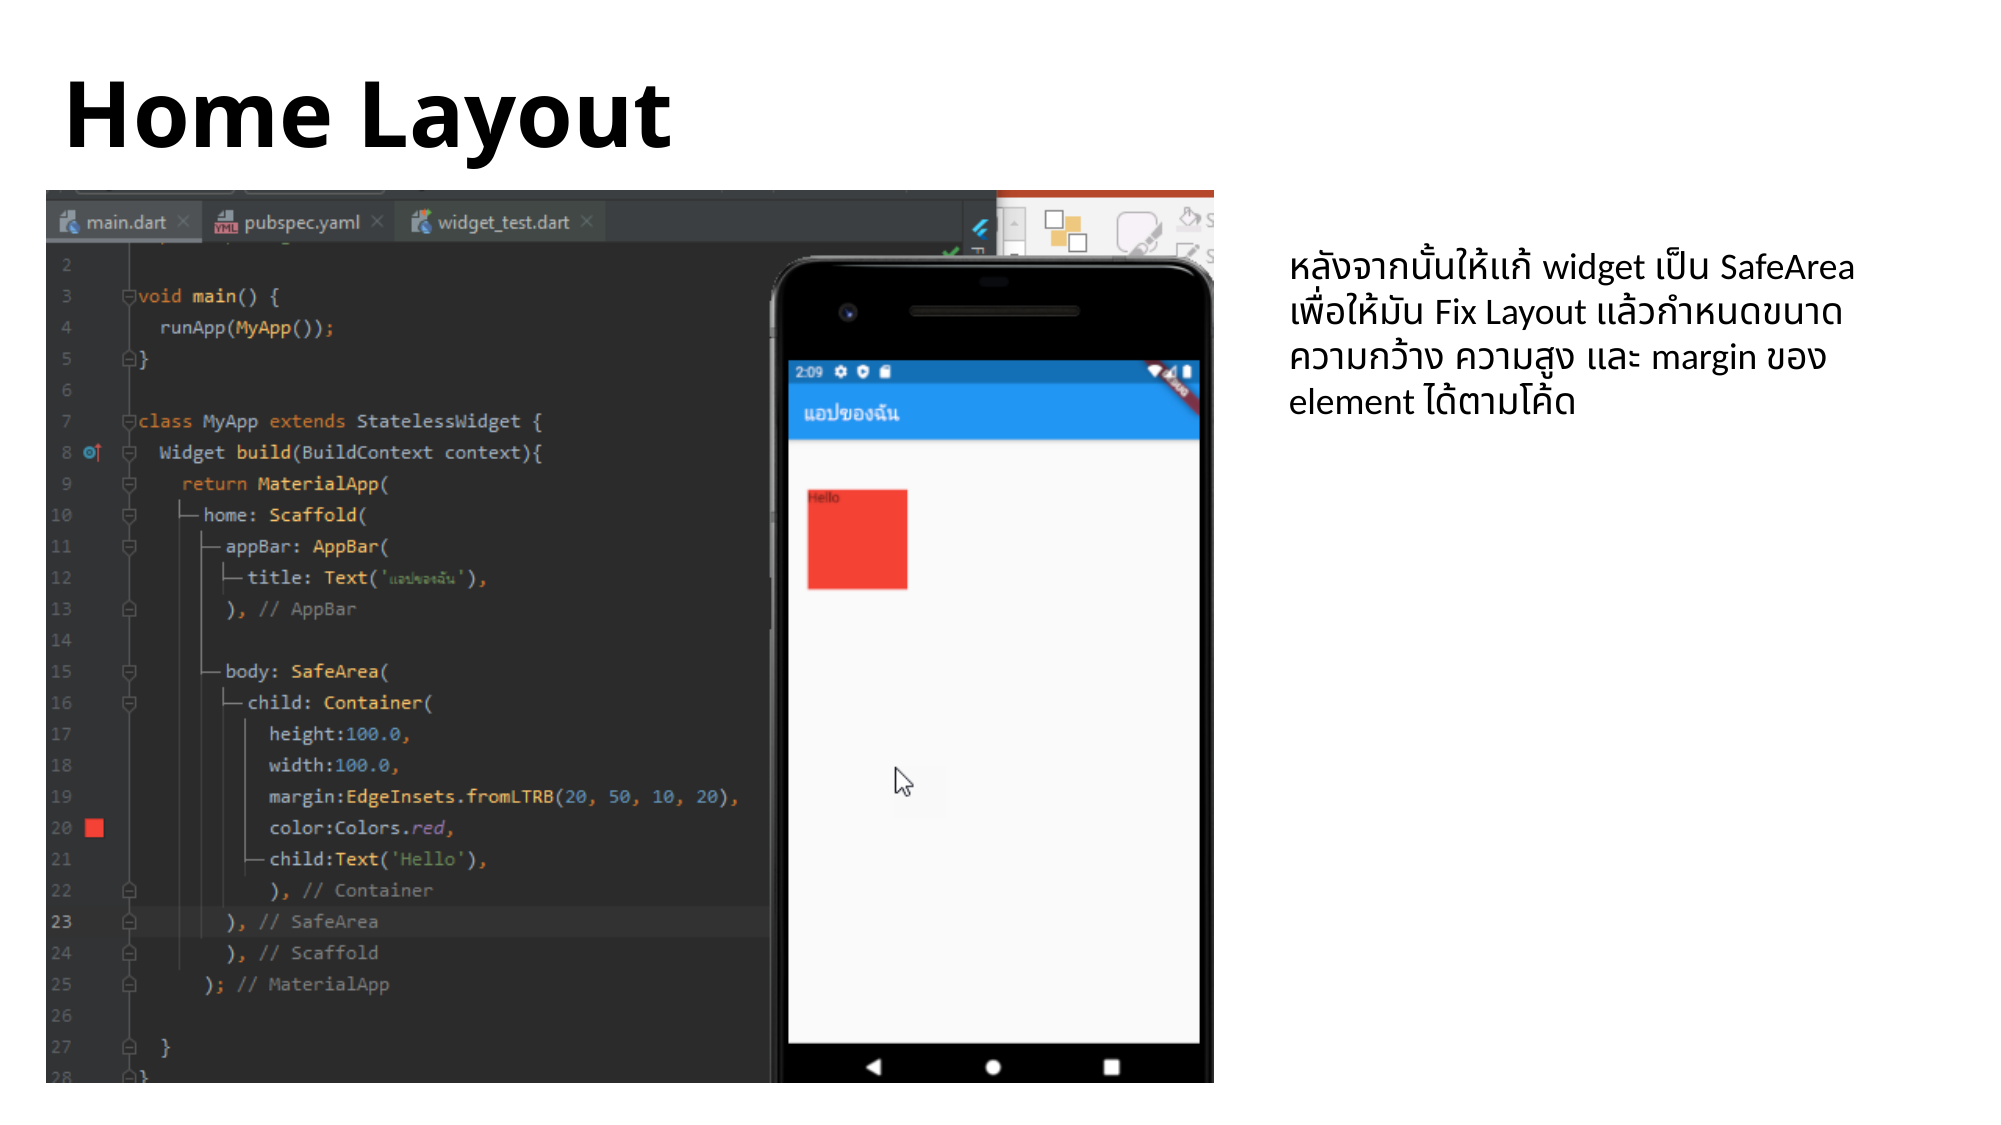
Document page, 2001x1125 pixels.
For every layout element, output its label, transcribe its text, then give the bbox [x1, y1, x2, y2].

title Home Layout [47, 59, 1936, 175]
picture [46, 190, 1214, 1083]
text_box หลังจากนั้นให้แก้ widget เป็น SafeArea เพื่อให้มัน Fix Layout แล้วกำหนดขนาด ความกว้าง ความสูง และ margin ของ element ได้ตามโค้ด [1273, 234, 1900, 430]
